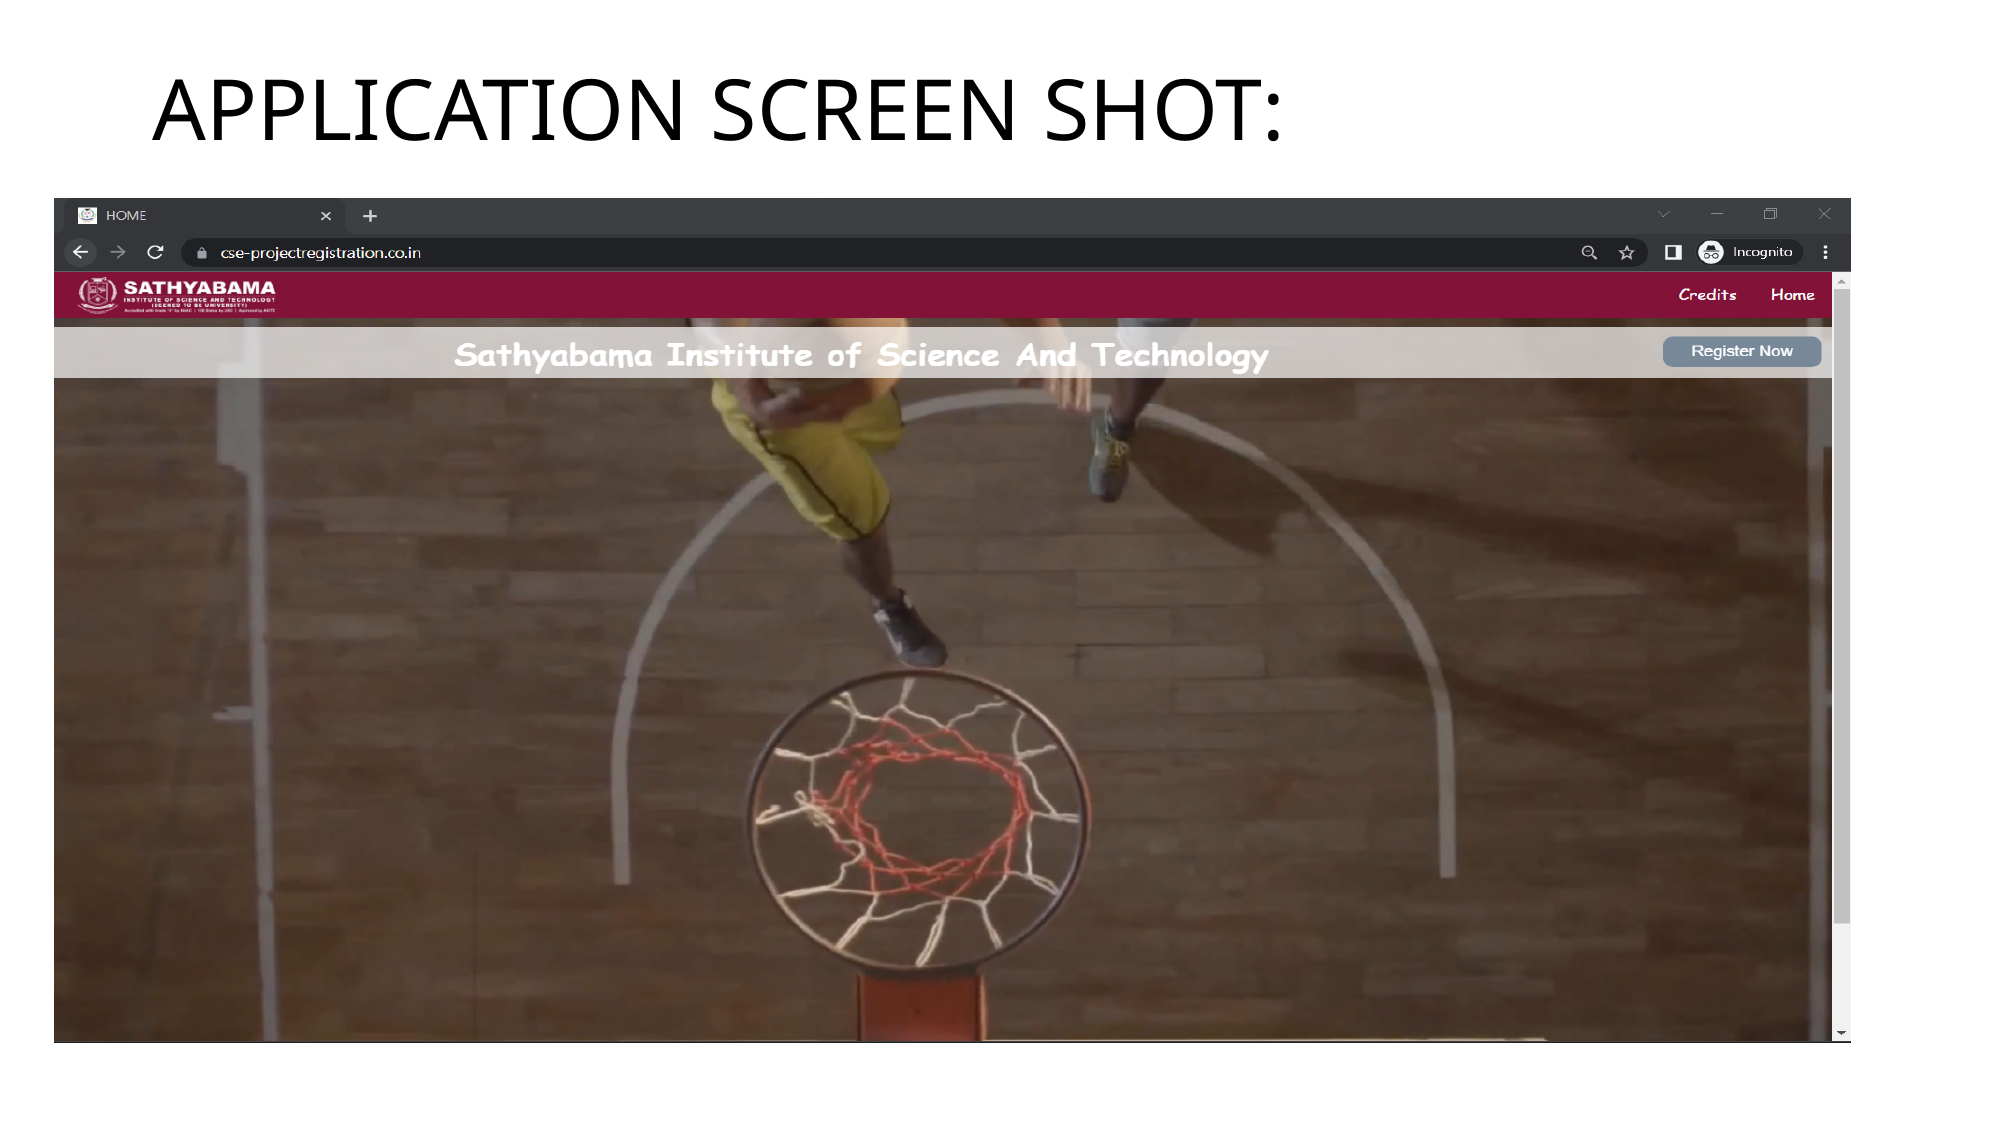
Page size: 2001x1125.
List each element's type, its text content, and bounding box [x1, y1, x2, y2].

picture [54, 198, 1851, 1043]
title APPLICATION SCREEN SHOT: [137, 59, 1863, 167]
